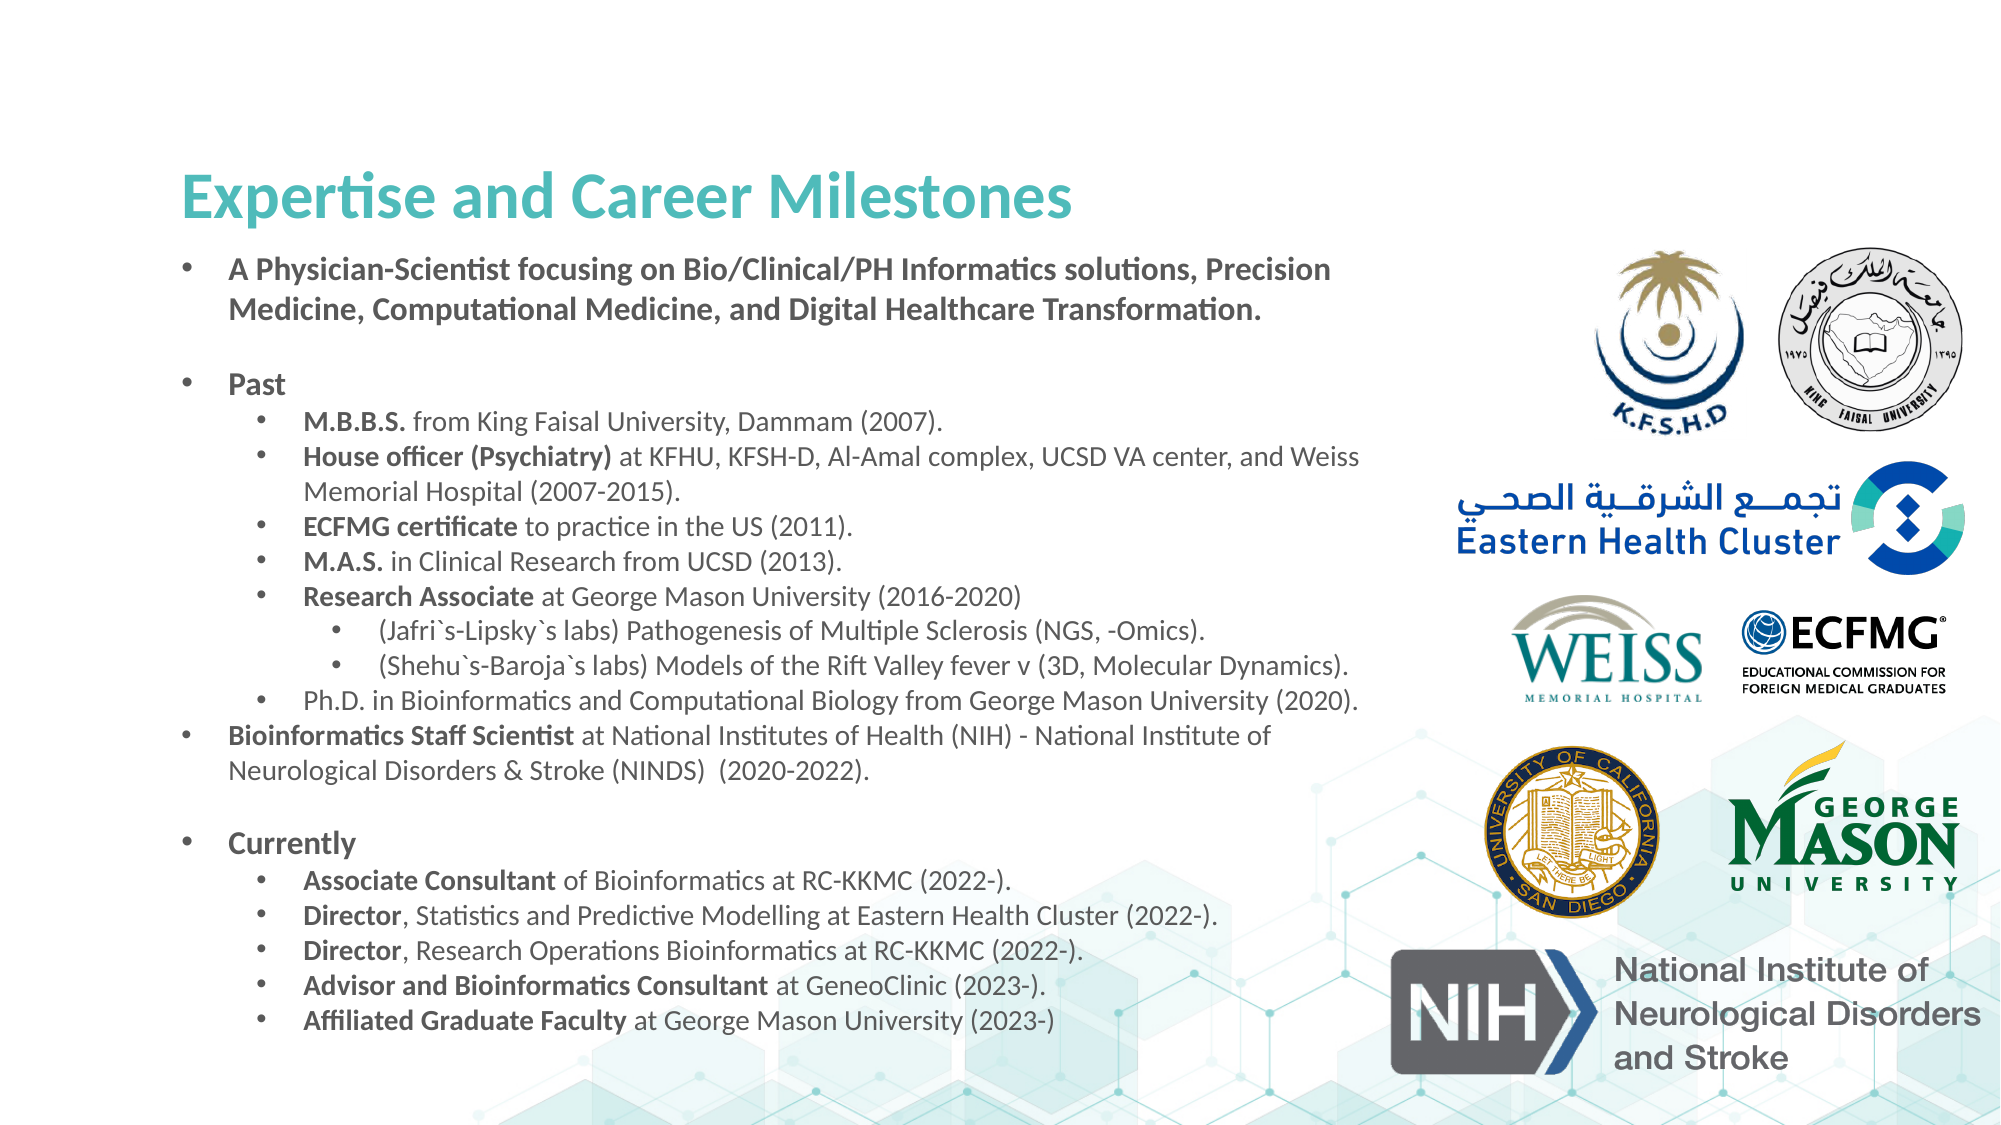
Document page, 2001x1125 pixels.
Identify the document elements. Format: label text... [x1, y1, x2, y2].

text_box Expertise and Career Milestones [166, 143, 1248, 239]
text_box A Physician-Scientist focusing on Bio/Clinical/PH Informatics solutions, Precision Medicine, Computational Medicine, and Digital Healthcare Transformation. Past M.B.B.S. from King Faisal University, Dammam (2007). House officer (Psychiatry) at KFHU, KFSH-D, Al-Amal complex, UCSD VA center, and Weiss Memorial Hospital (2007-2015). ECFMG certificate to practice in the US (2011). M.A.S. in Clinical Research from UCSD (2013). Research Associate at George Mason University (2016-2020) (Jafri`s-Lipsky`s labs) Pathogenesis of Multiple Sclerosis (NGS, -Omics). (Shehu`s-Baroja`s labs) Models of the Rift Valley fever v (3D, Molecular Dynamics). Ph.D. in Bioinformatics and Computational Biology from George Mason University (2020). Bioinformatics Staff Scientist at National Institutes of Health (NIH) - National Institute of Neurological Disorders & Stroke (NINDS) (2020-2022). Currently Associate Consultant of Bioinformatics at RC-KKMC (2022-). Director, Statistics and Predictive Modelling at Eastern Health Cluster (2022-). Director, Research Operations Bioinformatics at RC-KKMC (2022-). Advisor and Bioinformatics Consultant at GeneoClinic (2023-). Affiliated Graduate Faculty at George Mason University (2023-) [166, 239, 1420, 1124]
picture [0, 0, 2001, 1125]
